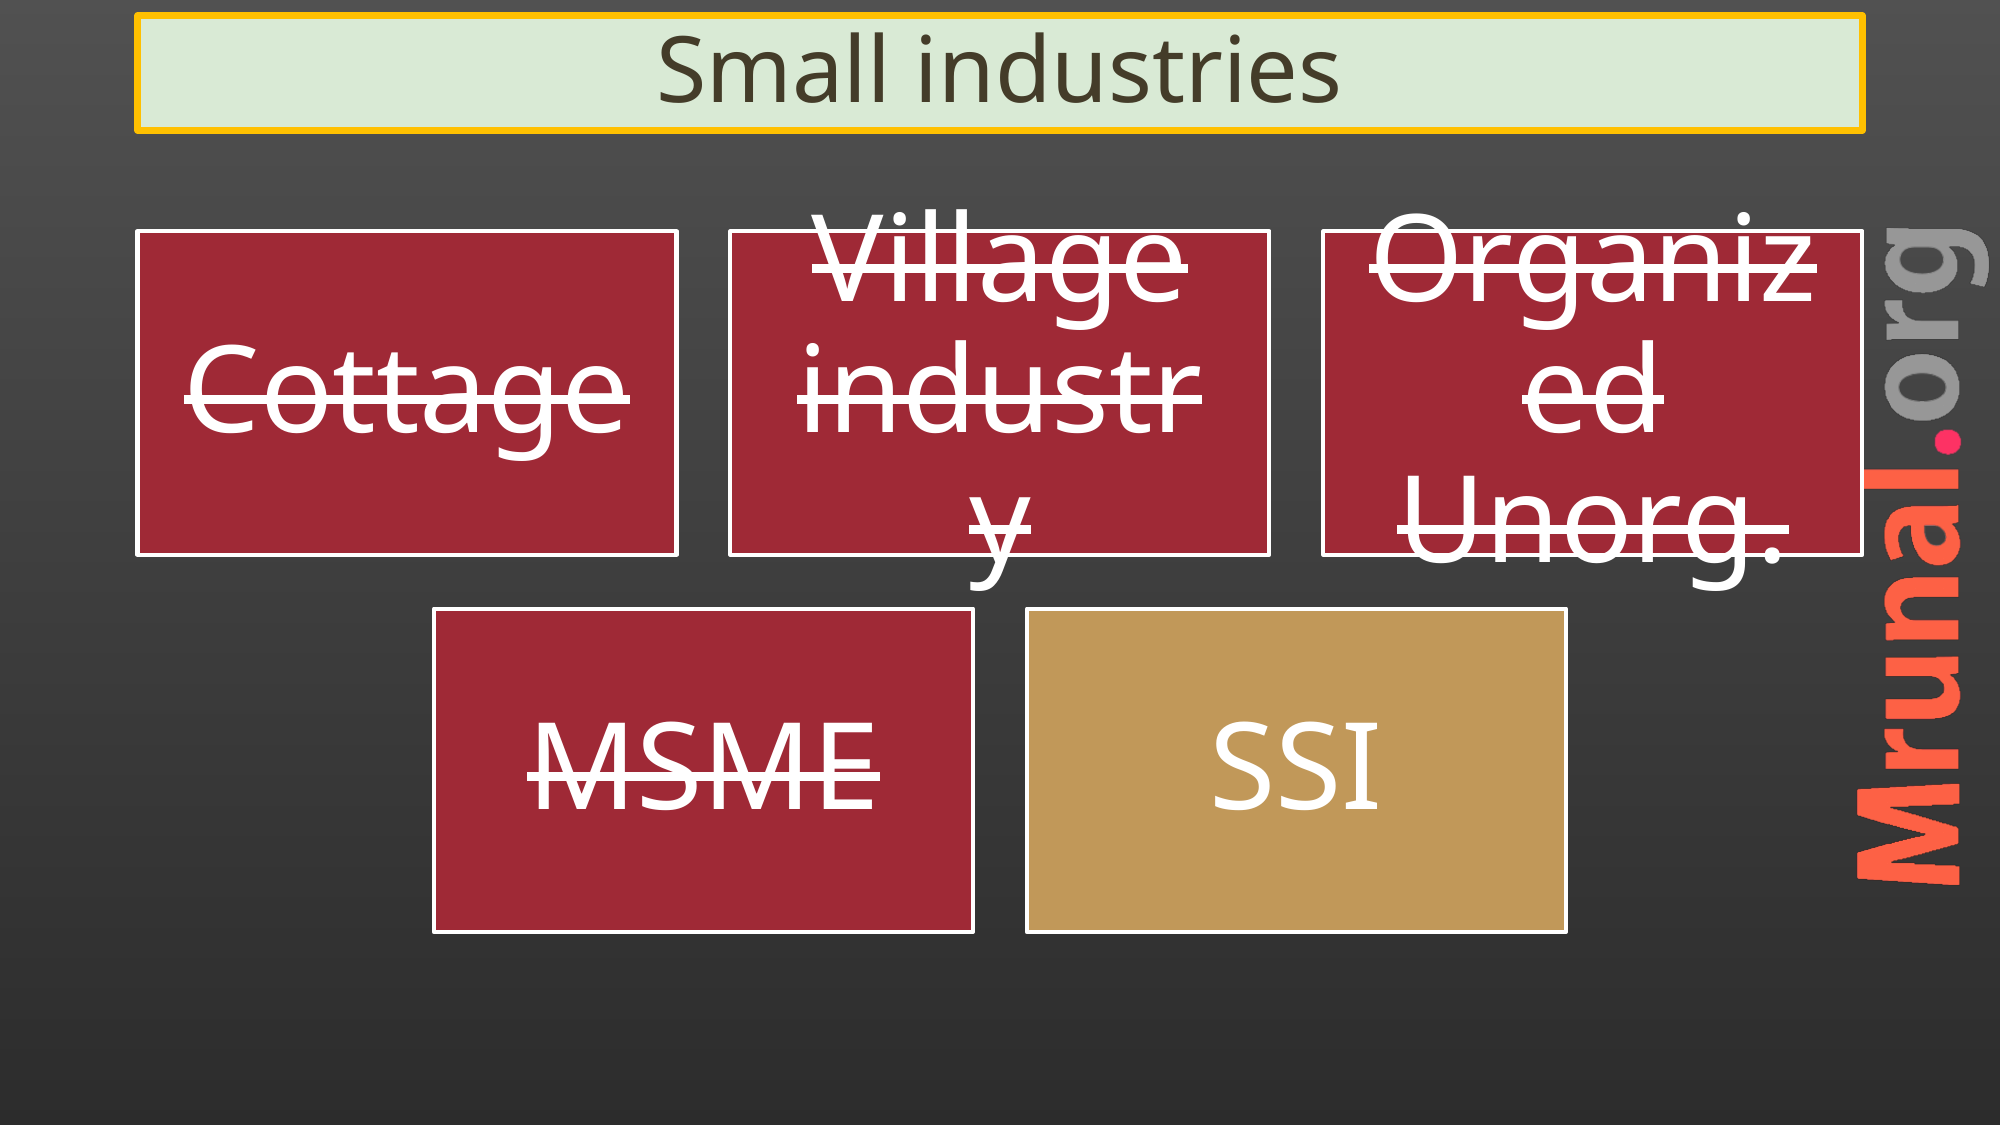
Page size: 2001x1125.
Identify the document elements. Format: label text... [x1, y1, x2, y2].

title Small industries [134, 12, 1866, 134]
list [137, 149, 1863, 1014]
picture [1863, 223, 2000, 894]
